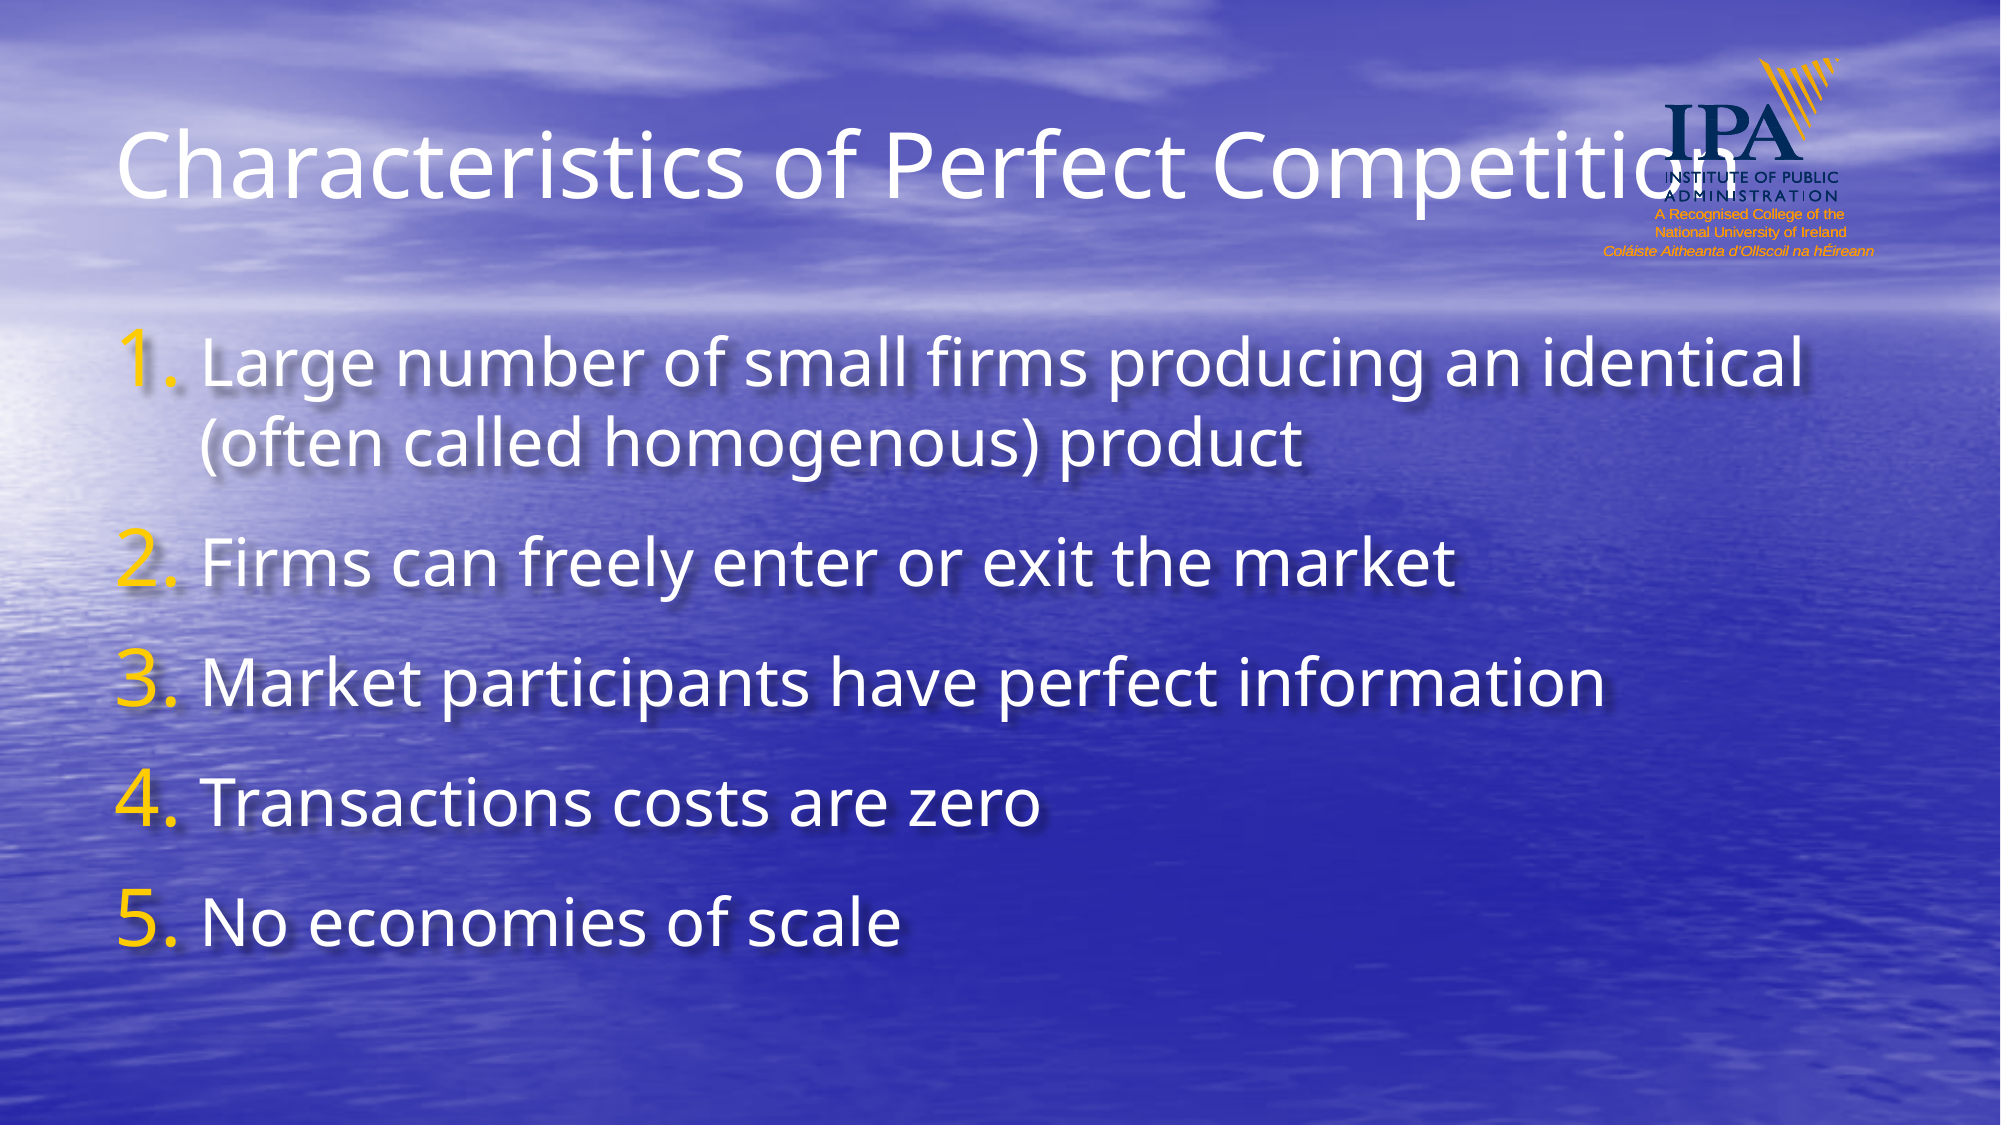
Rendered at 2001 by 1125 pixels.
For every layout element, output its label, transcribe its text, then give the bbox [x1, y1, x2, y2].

title Characteristics of Perfect Competition [99, 47, 1900, 275]
picture [1587, 51, 1913, 314]
list Large number of small firms producing an identical (often called homogenous) product Firms can freely enter or exit the market Market participants have perfect information Transactions costs are zero No economies of scale [99, 312, 1900, 988]
